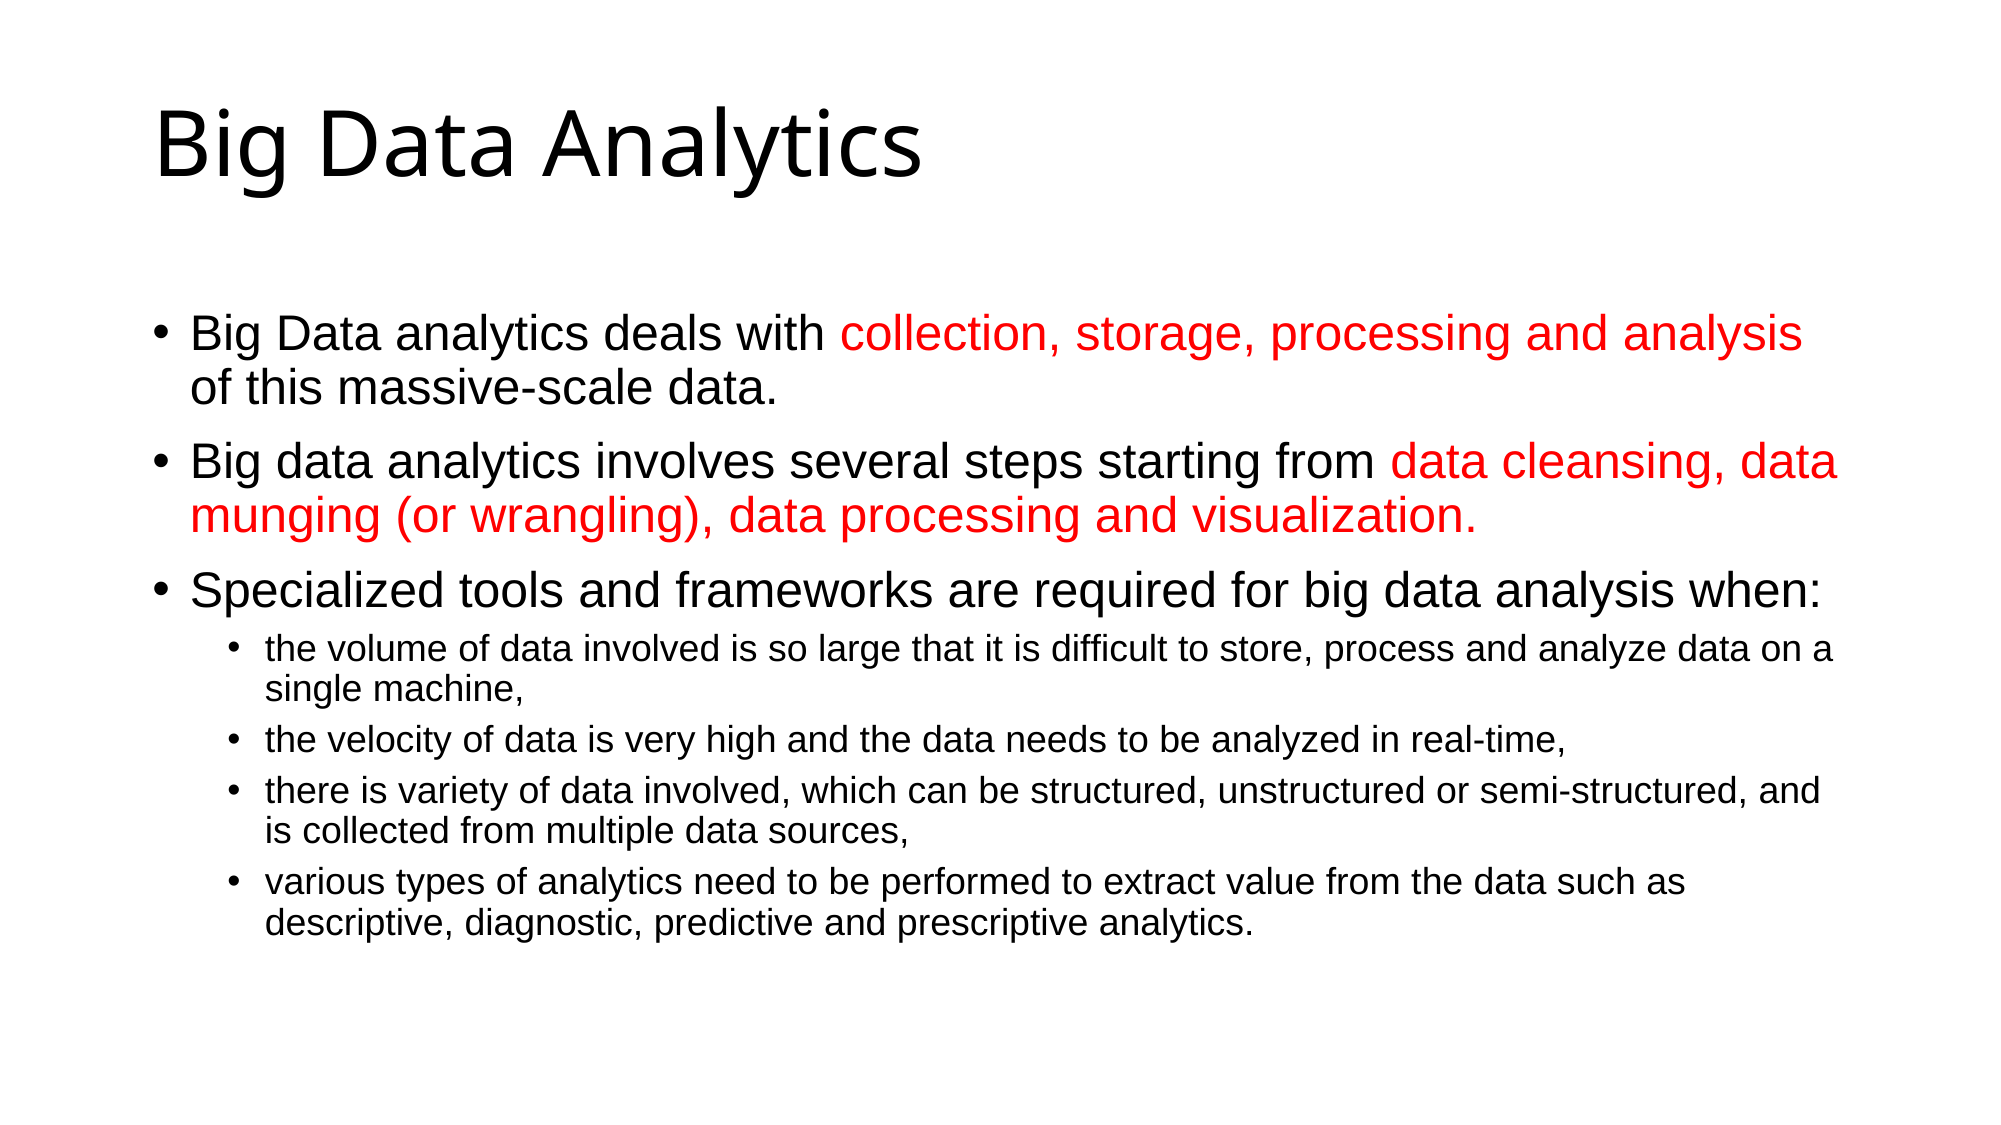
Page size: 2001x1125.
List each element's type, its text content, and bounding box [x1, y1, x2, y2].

title Big Data Analytics [137, 59, 1863, 233]
list Big Data analytics deals with collection, storage, processing and analysis of this massive-scale data. Big data analytics involves several steps starting from data cleansing, data munging (or wrangling), data processing and visualization. Specialized tools and frameworks are required for big data analysis when: the volume of data involved is so large that it is difﬁcult to store, process and analyze data on a single machine, the velocity of data is very high and the data needs to be analyzed in real-time, there is variety of data involved, which can be structured, unstructured or semi-structured, and is collected from multiple data sources, various types of analytics need to be performed to extract value from the data such as descriptive, diagnostic, predictive and prescriptive analytics. [137, 299, 1863, 1064]
